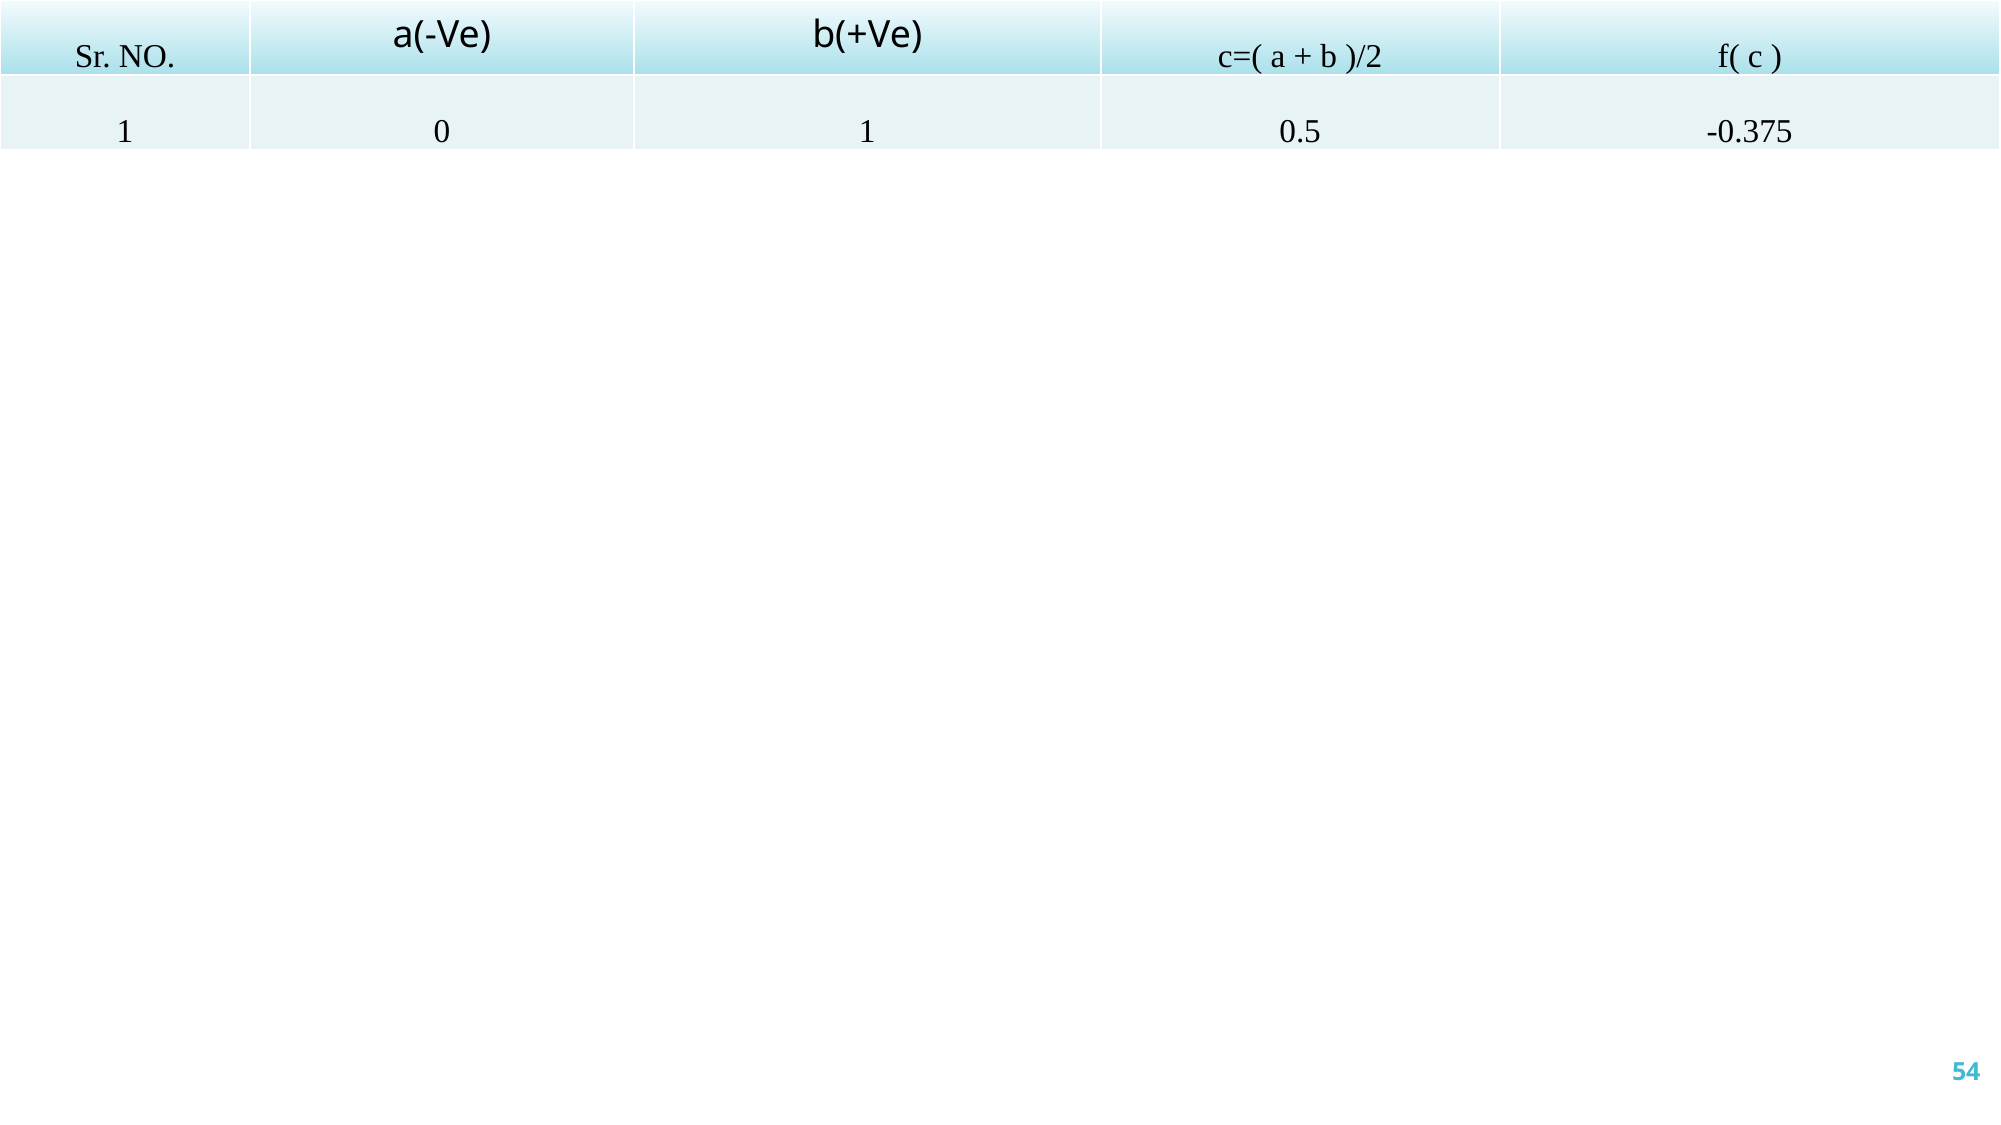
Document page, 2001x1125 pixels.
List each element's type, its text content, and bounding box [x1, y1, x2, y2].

slide_number 54 [1744, 1042, 1996, 1103]
